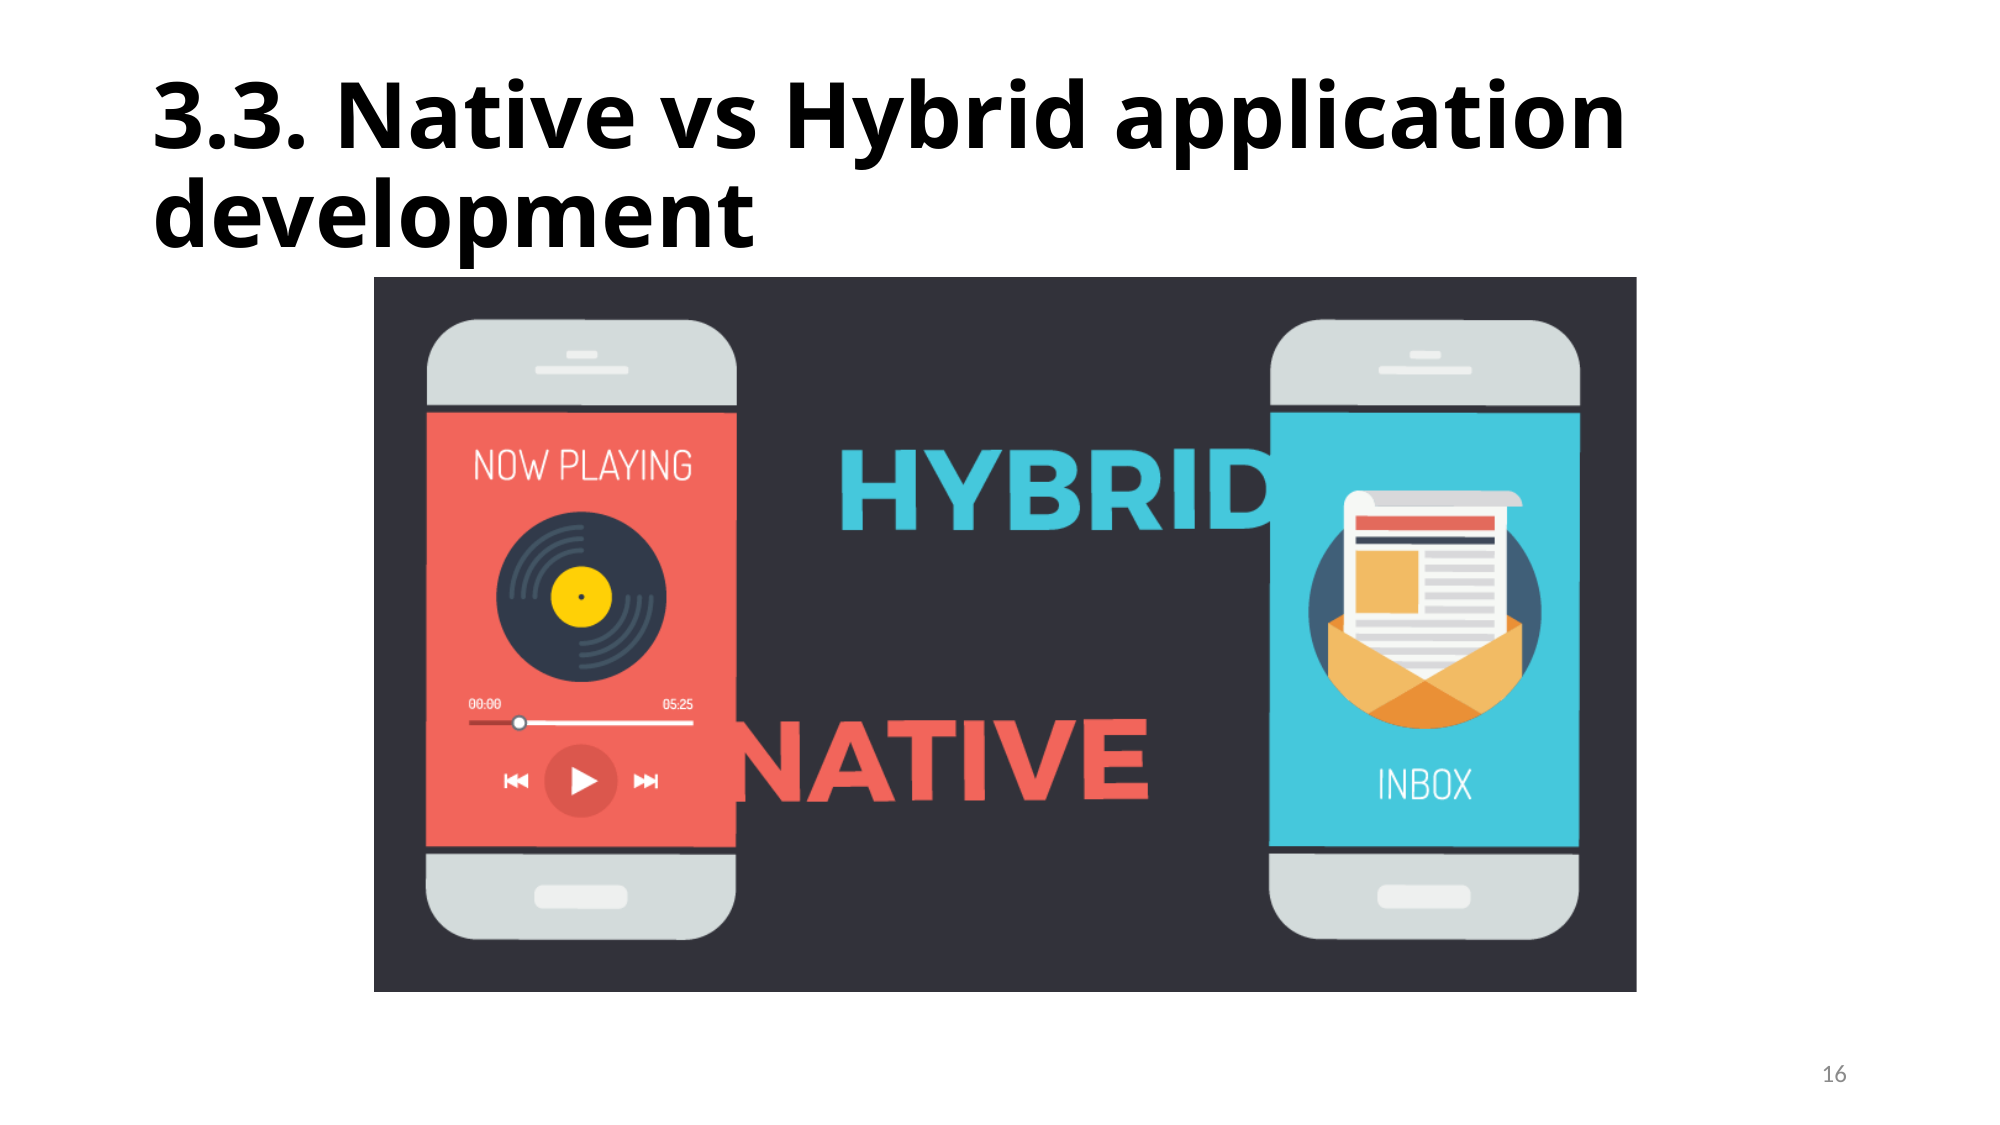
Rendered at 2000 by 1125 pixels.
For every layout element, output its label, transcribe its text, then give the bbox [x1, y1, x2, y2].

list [374, 277, 1638, 992]
slide_number 16 [1412, 1042, 1863, 1103]
title 3.3. Native vs Hybrid application development [137, 59, 1863, 278]
